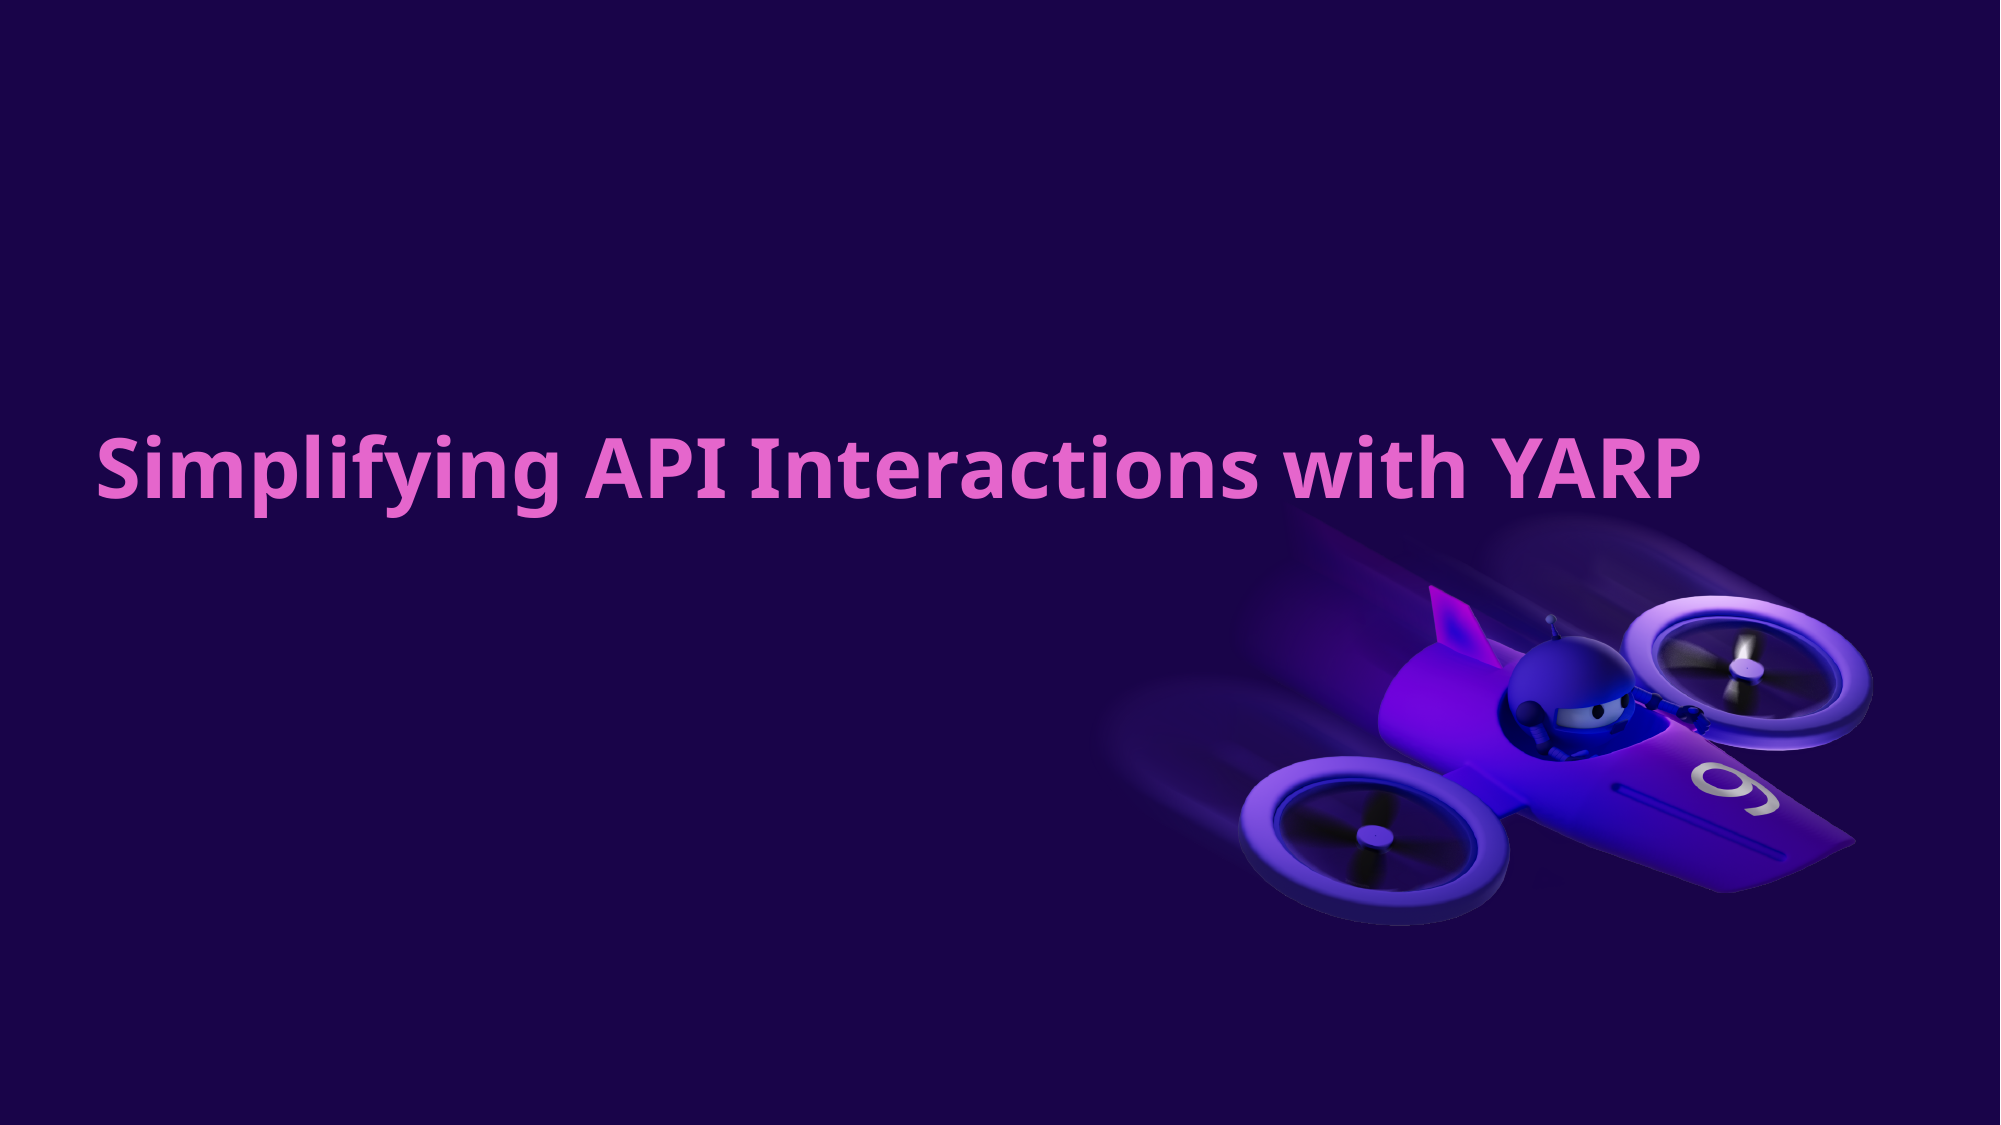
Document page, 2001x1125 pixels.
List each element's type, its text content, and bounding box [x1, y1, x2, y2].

title Simplifying API Interactions with YARP [95, 359, 1839, 675]
picture [1058, 499, 1905, 926]
